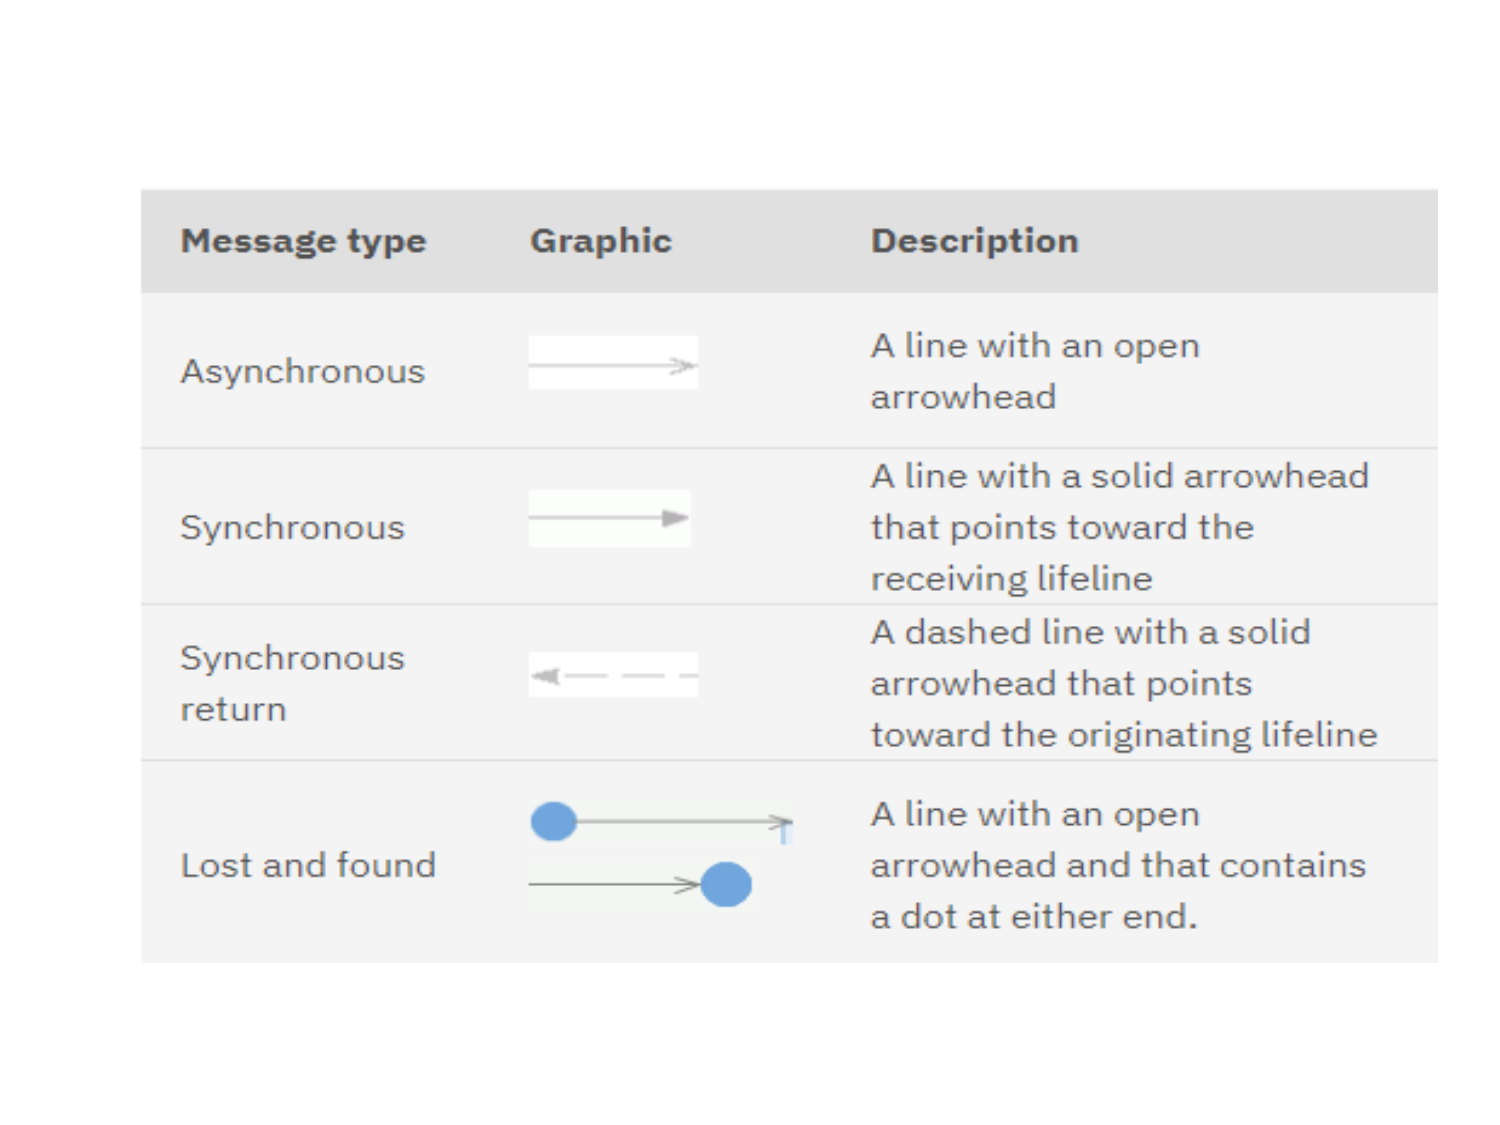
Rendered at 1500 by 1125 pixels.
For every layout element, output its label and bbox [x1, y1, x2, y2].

picture [137, 178, 1438, 963]
